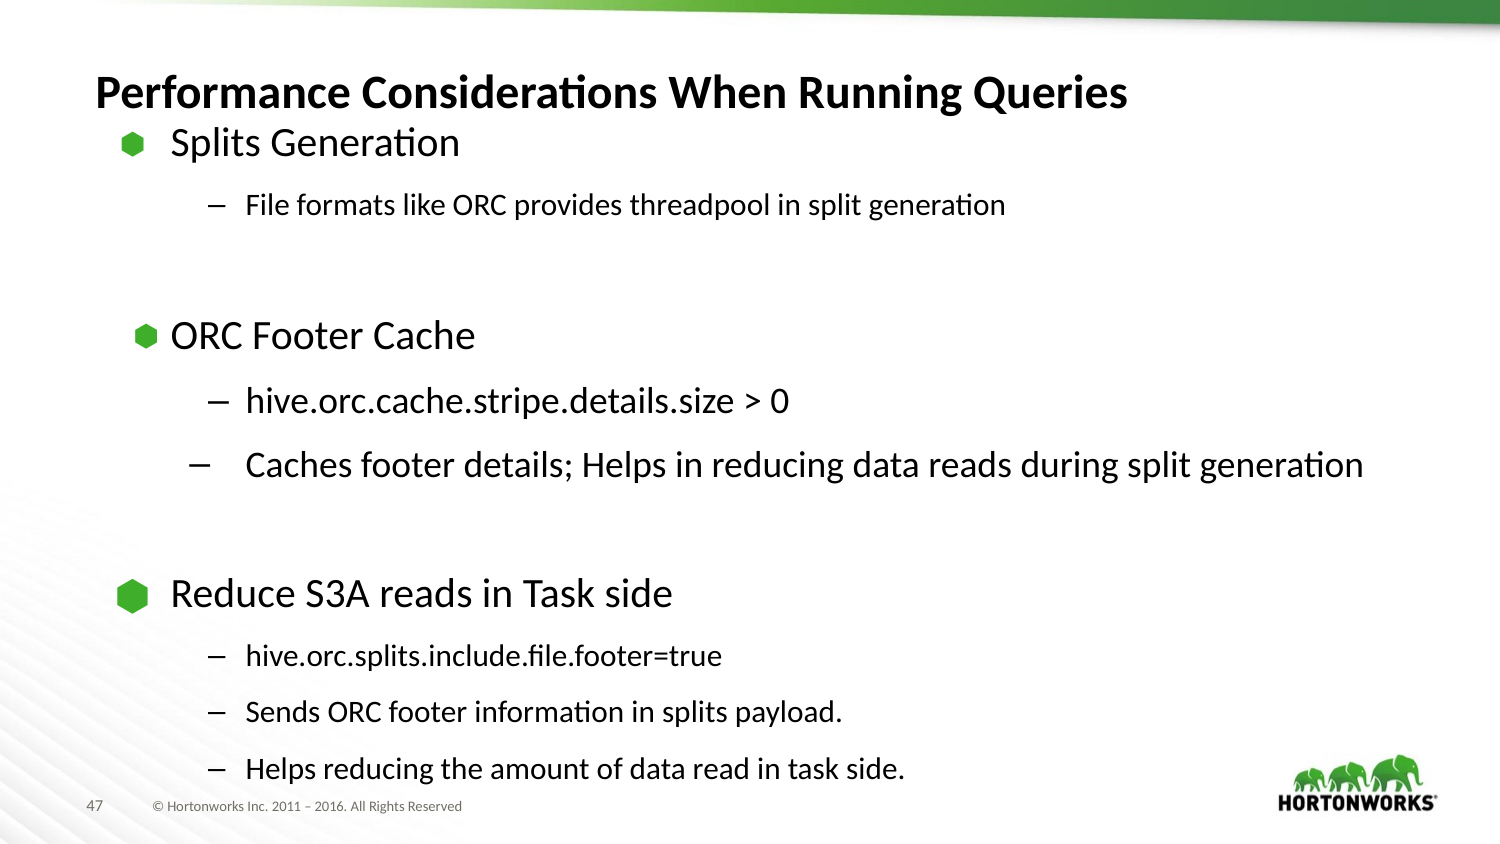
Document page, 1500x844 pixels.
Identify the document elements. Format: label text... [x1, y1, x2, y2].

list Splits Generation File formats like ORC provides threadpool in split generation ORC Footer Cache hive.orc.cache.stripe.details.size > 0 Caches footer details; Helps in reducing data reads during split generation Reduce S3A reads in Task side hive.orc.splits.include.file.footer=true Sends ORC footer information in splits payload. Helps reducing the amount of data read in task side. [86, 111, 1437, 194]
picture [0, 0, 1500, 844]
title Performance Considerations When Running Queries [86, 69, 1437, 111]
